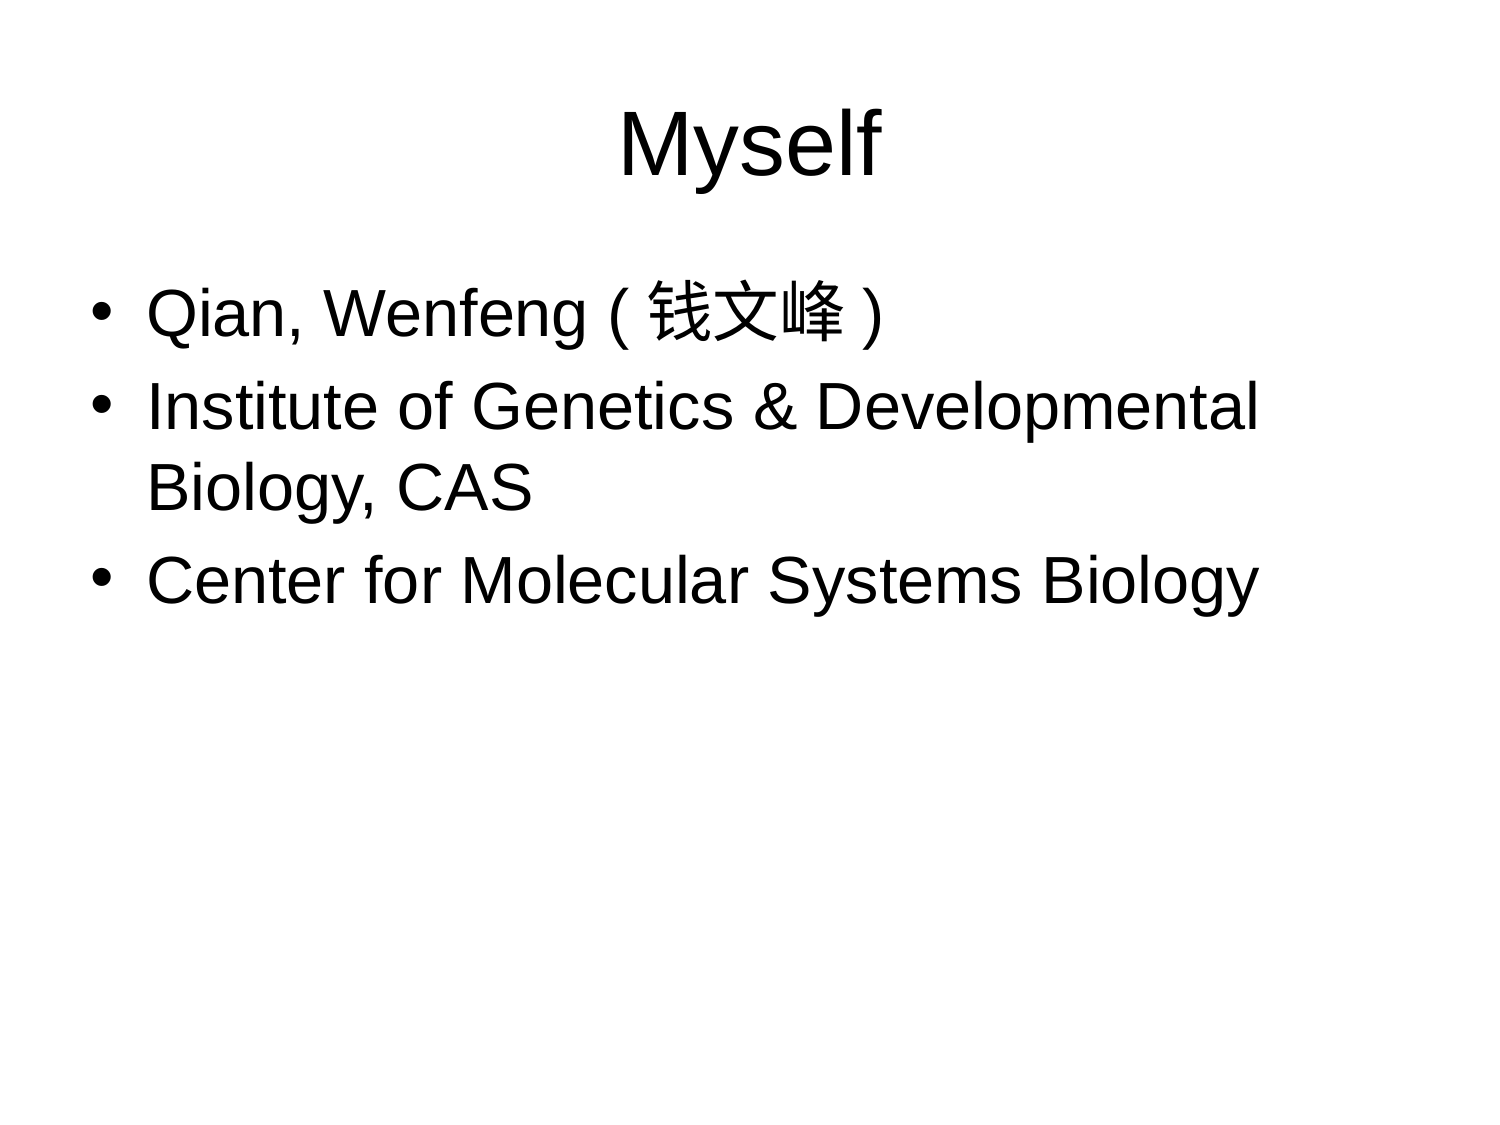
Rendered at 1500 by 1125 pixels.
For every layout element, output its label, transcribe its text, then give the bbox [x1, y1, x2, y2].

list Qian, Wenfeng (钱文峰) Institute of Genetics & Developmental Biology, CAS Center for Molecular Systems Biology [75, 262, 1425, 1005]
title Myself [75, 45, 1425, 233]
